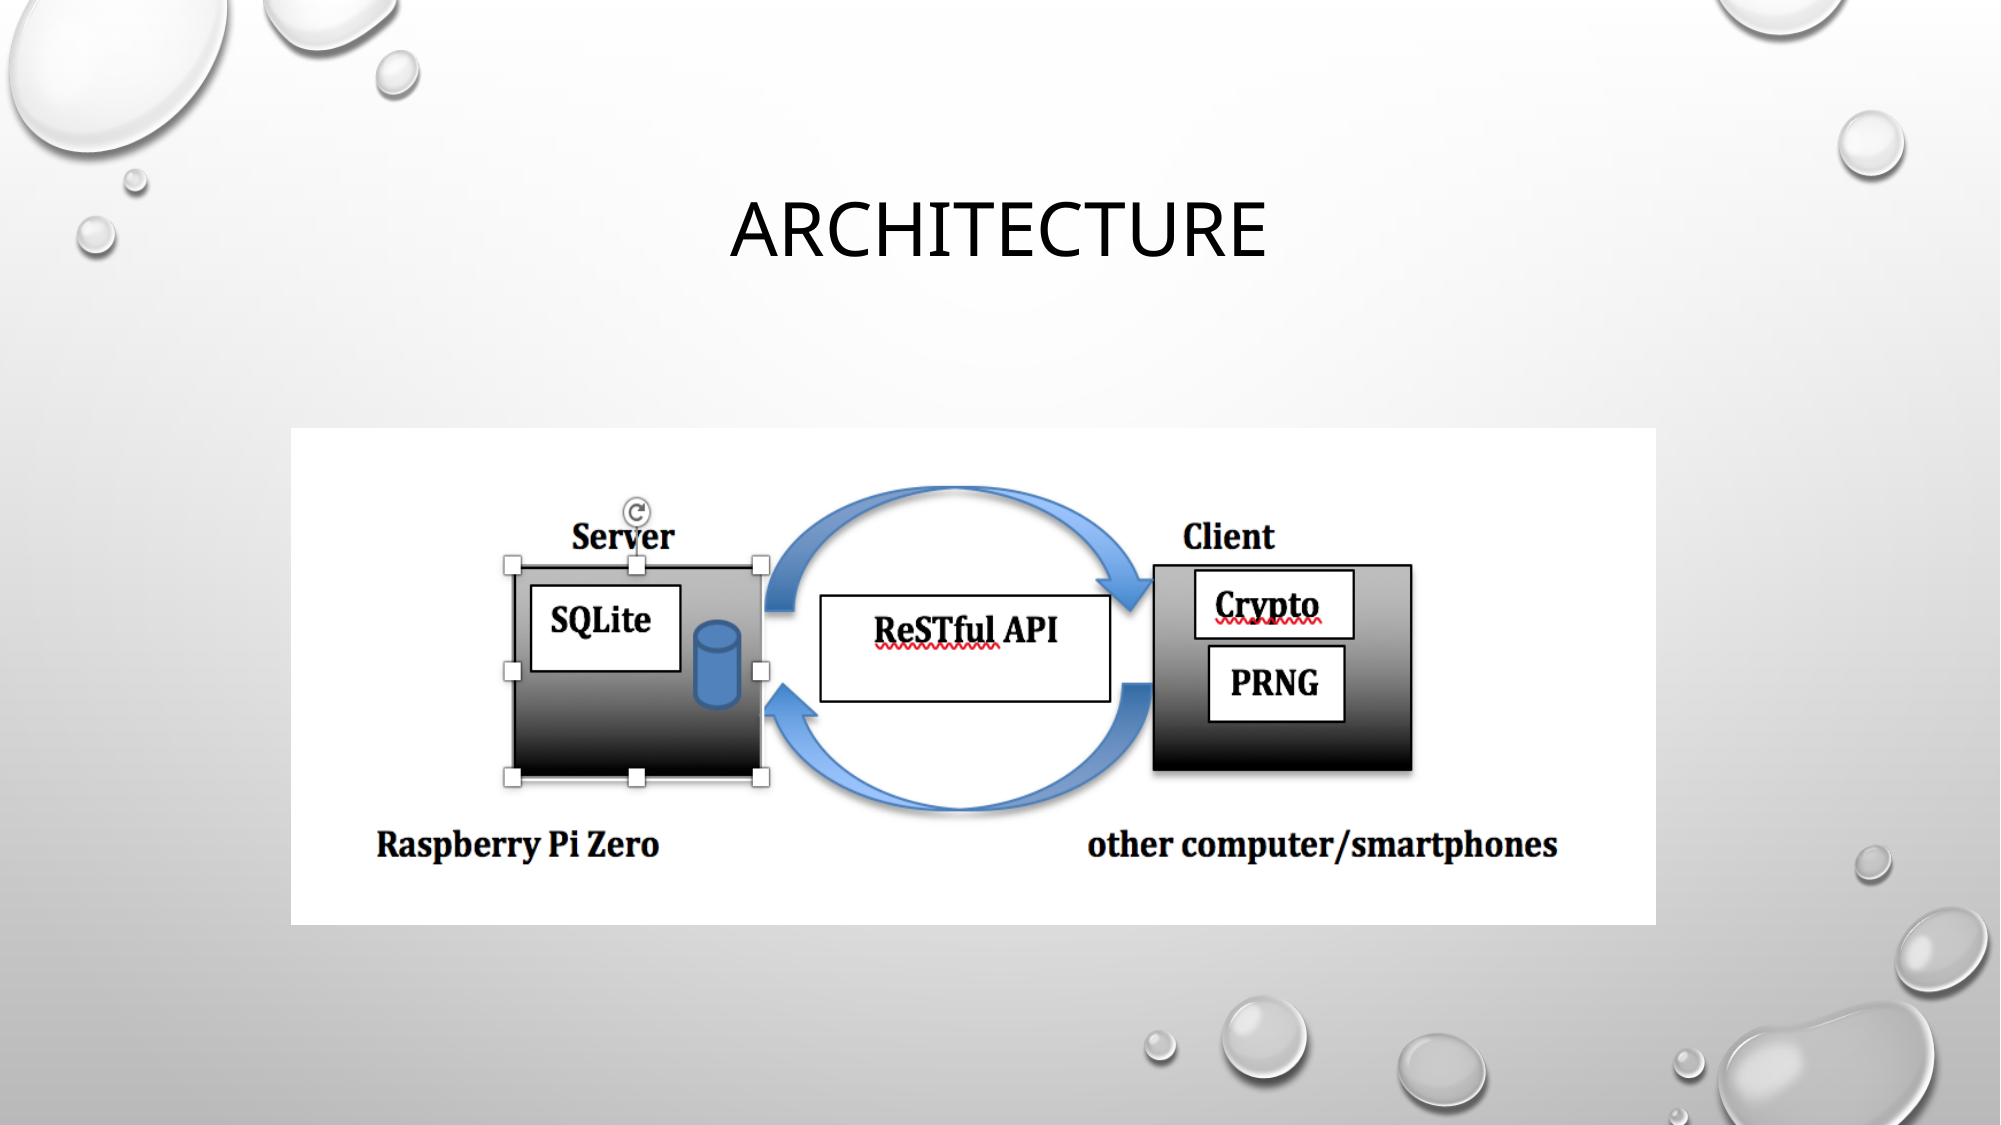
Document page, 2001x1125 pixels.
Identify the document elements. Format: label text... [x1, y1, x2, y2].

picture [0, 0, 2000, 1125]
title architecture [149, 101, 1851, 364]
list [290, 428, 1657, 925]
